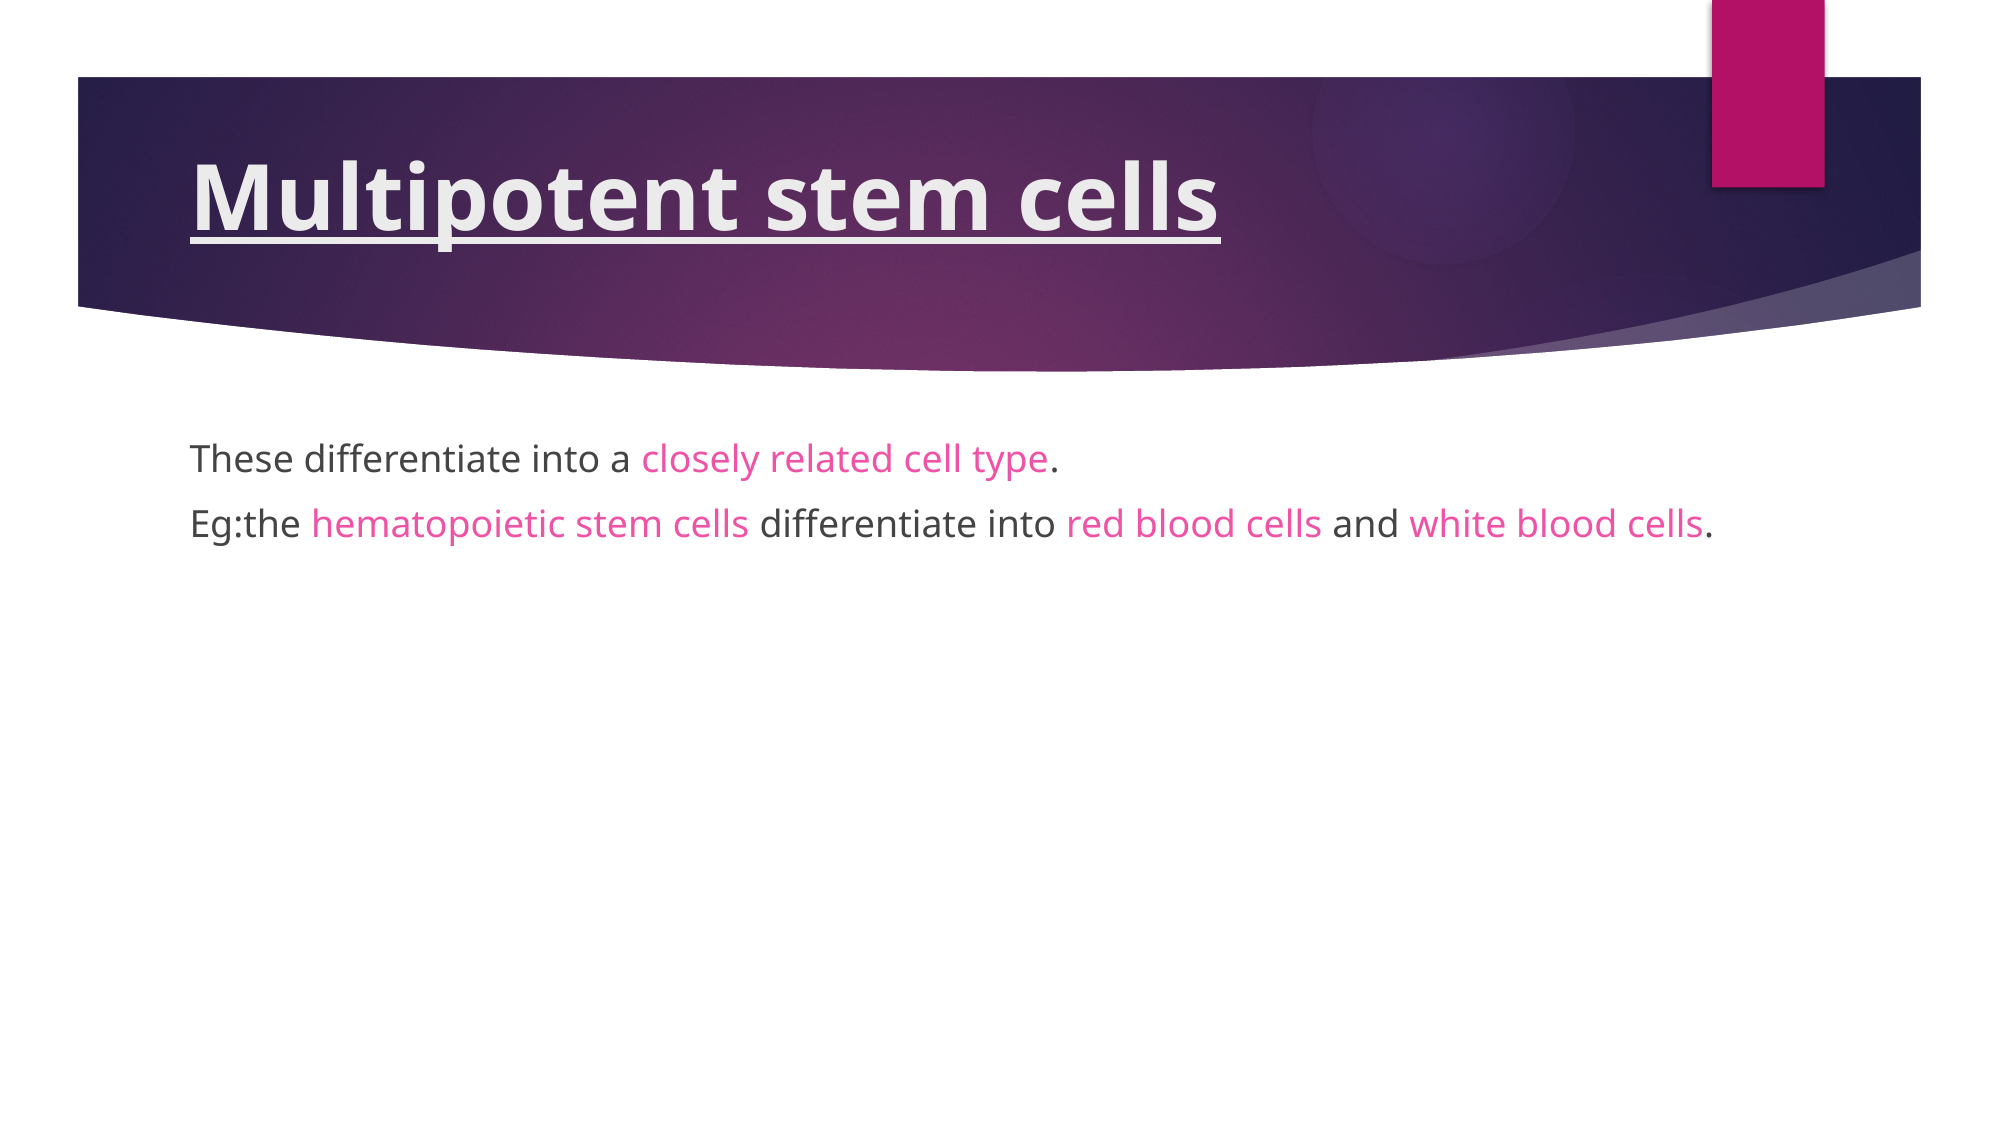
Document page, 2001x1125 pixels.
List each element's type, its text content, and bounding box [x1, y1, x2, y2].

list These differentiate into a closely related cell type. Eg:the hematopoietic stem cells differentiate into red blood cells and white blood cells. [174, 427, 1818, 990]
title Multipotent stem cells [174, 135, 1627, 252]
